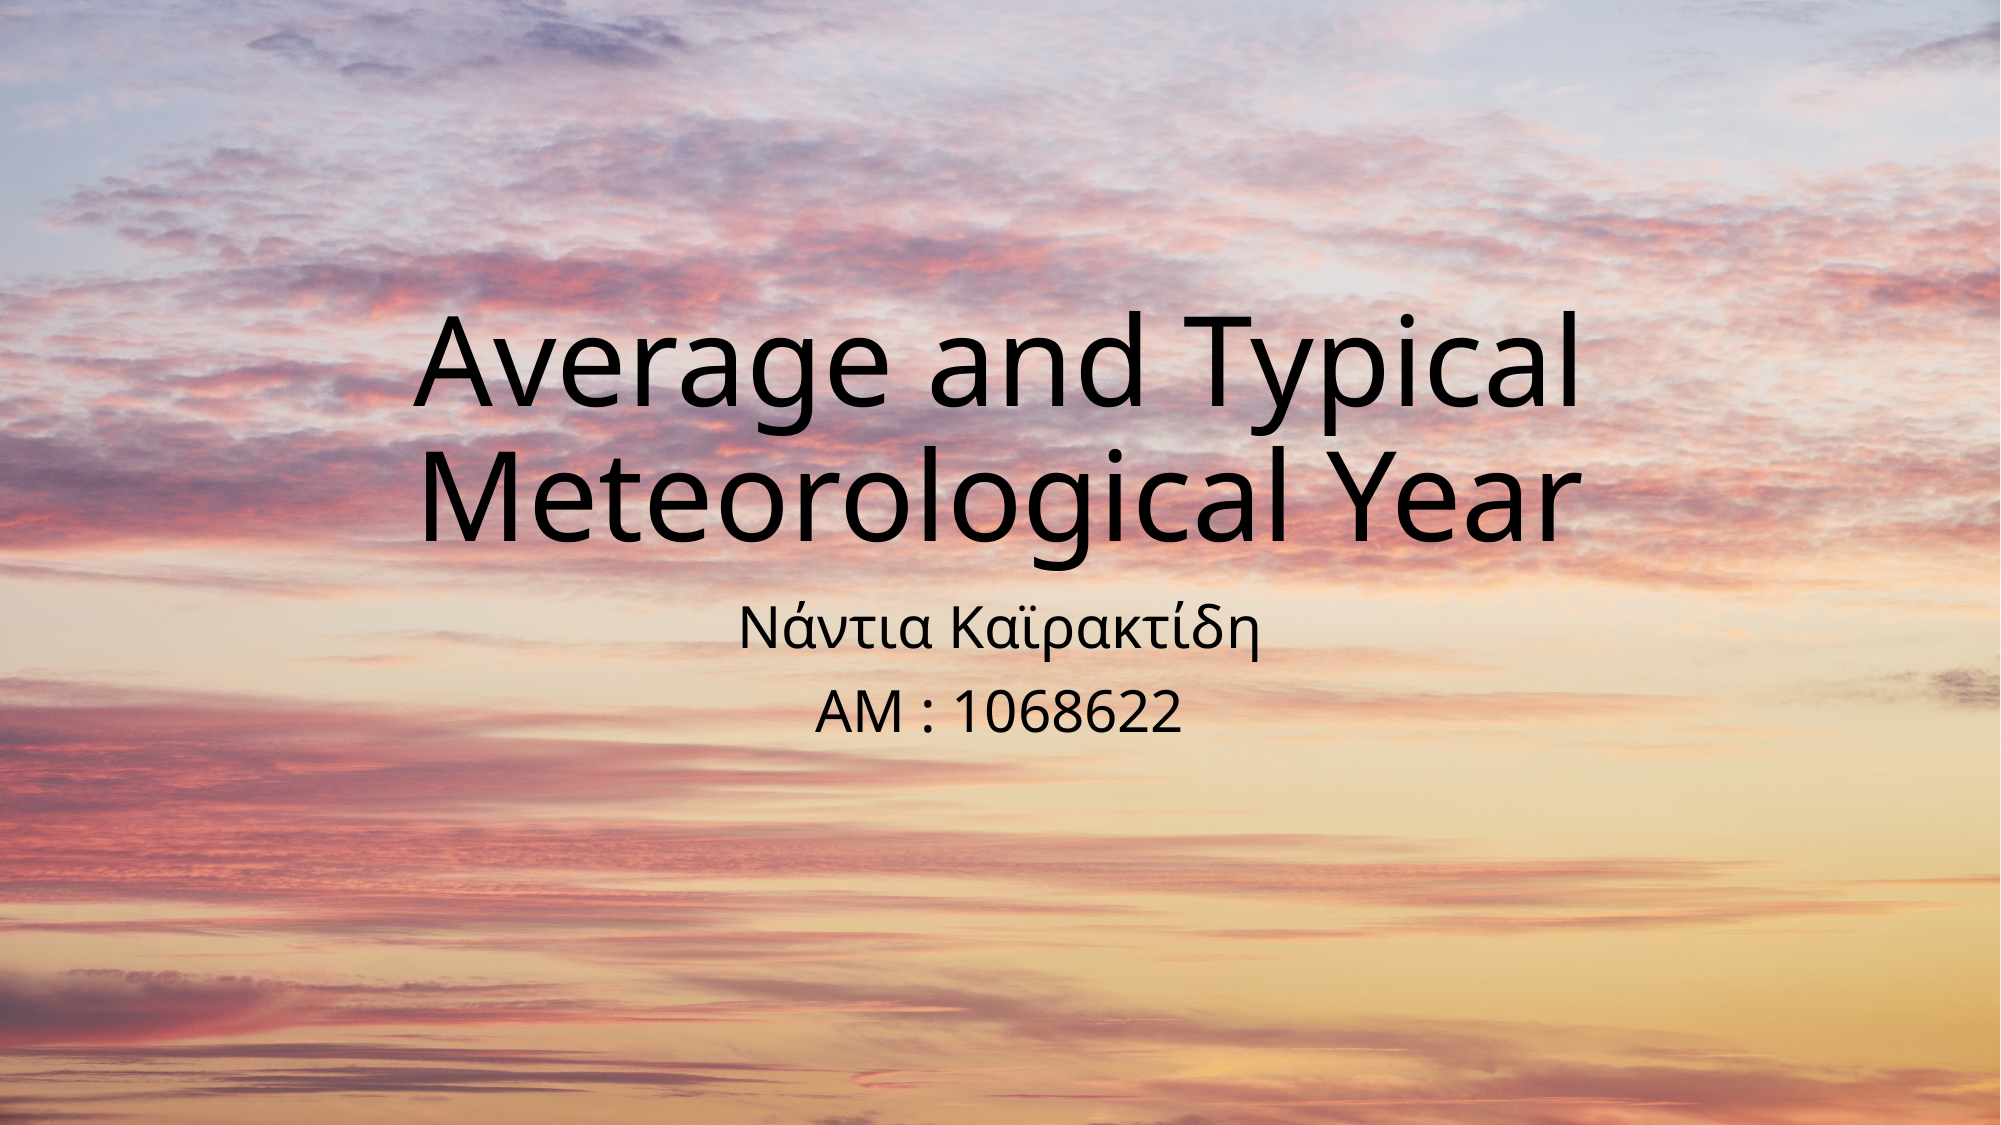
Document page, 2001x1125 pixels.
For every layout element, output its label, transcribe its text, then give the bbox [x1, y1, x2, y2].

subtitle Νάντια Καϊρακτίδη ΑΜ : 1068622 [249, 590, 1750, 863]
picture [0, 0, 2001, 1125]
title Average and Typical Meteorological Year [249, 184, 1750, 576]
